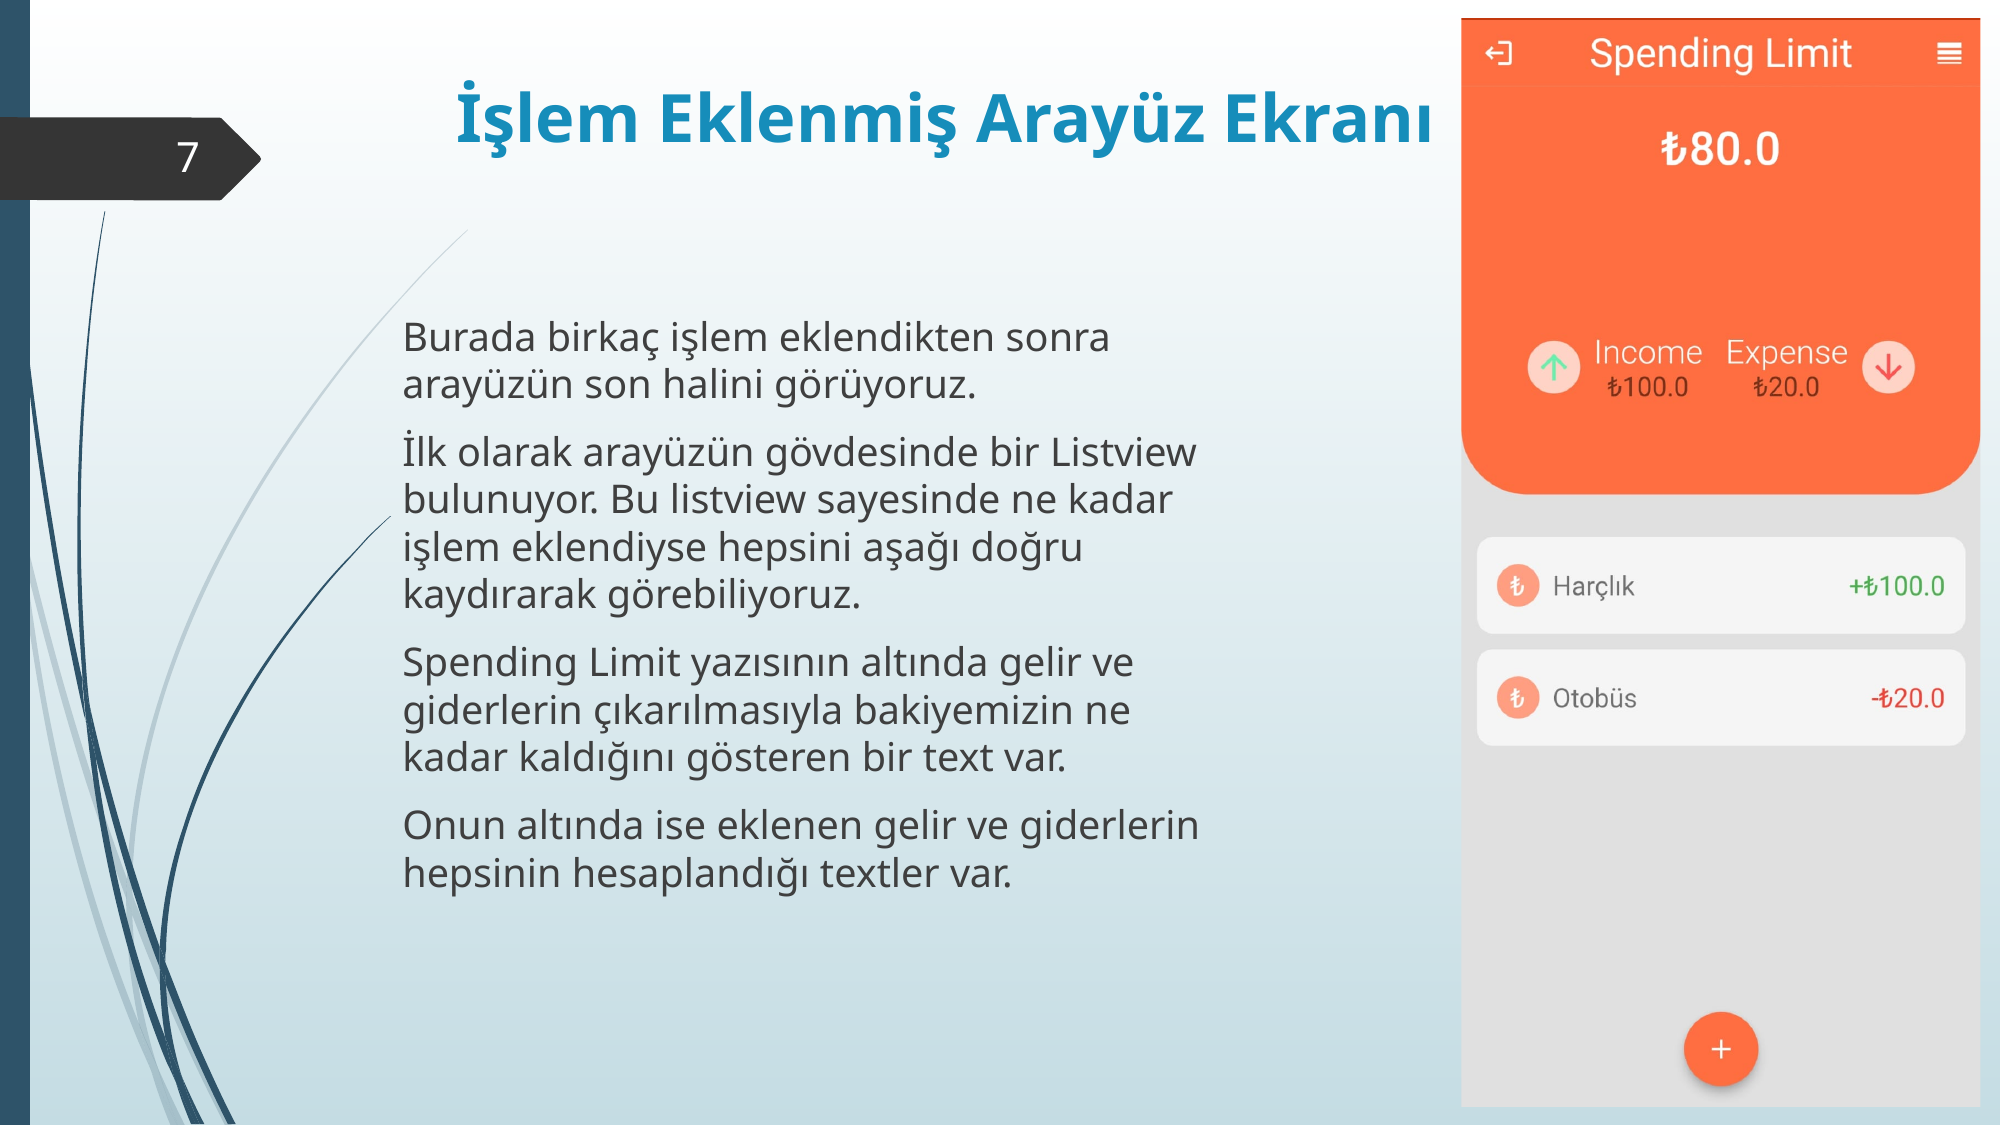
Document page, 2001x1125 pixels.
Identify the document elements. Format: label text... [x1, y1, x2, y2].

text_box Burada birkaç işlem eklendikten sonra arayüzün son halini görüyoruz. İlk olarak arayüzün gövdesinde bir Listview bulunuyor. Bu listview sayesinde ne kadar işlem eklendiyse hepsini aşağı doğru kaydırarak görebiliyoruz. Spending Limit yazısının altında gelir ve giderlerin çıkarılmasıyla bakiyemizin ne kadar kaldığını gösteren bir text var. Onun altında ise eklenen gelir ve giderlerin hepsinin hesaplandığı textler var. [340, 304, 1243, 1057]
picture [1461, 18, 1981, 1107]
title İşlem Eklenmiş Arayüz Ekranı [215, 68, 1455, 279]
slide_number 7 [87, 129, 215, 190]
